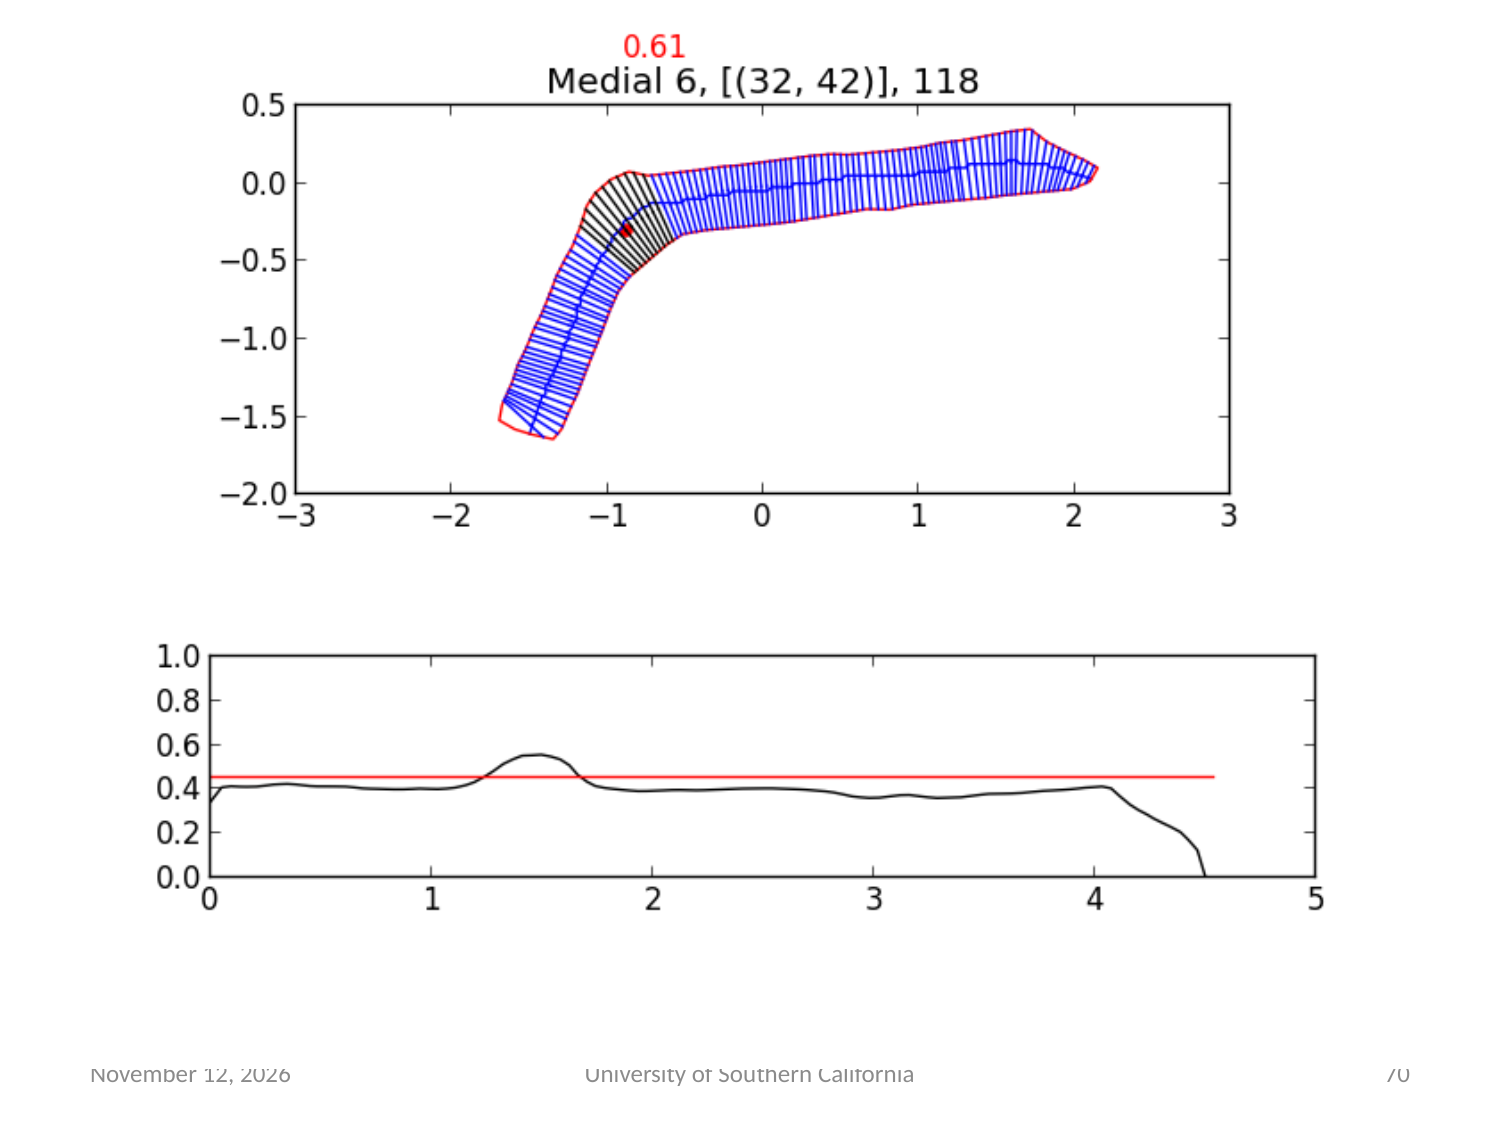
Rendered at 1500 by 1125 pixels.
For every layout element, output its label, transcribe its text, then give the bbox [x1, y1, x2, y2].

picture [32, 0, 1459, 1069]
footer University of Southern California [512, 1077, 988, 1103]
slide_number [75, 1077, 425, 1103]
slide_number 70 [1074, 1077, 1425, 1103]
